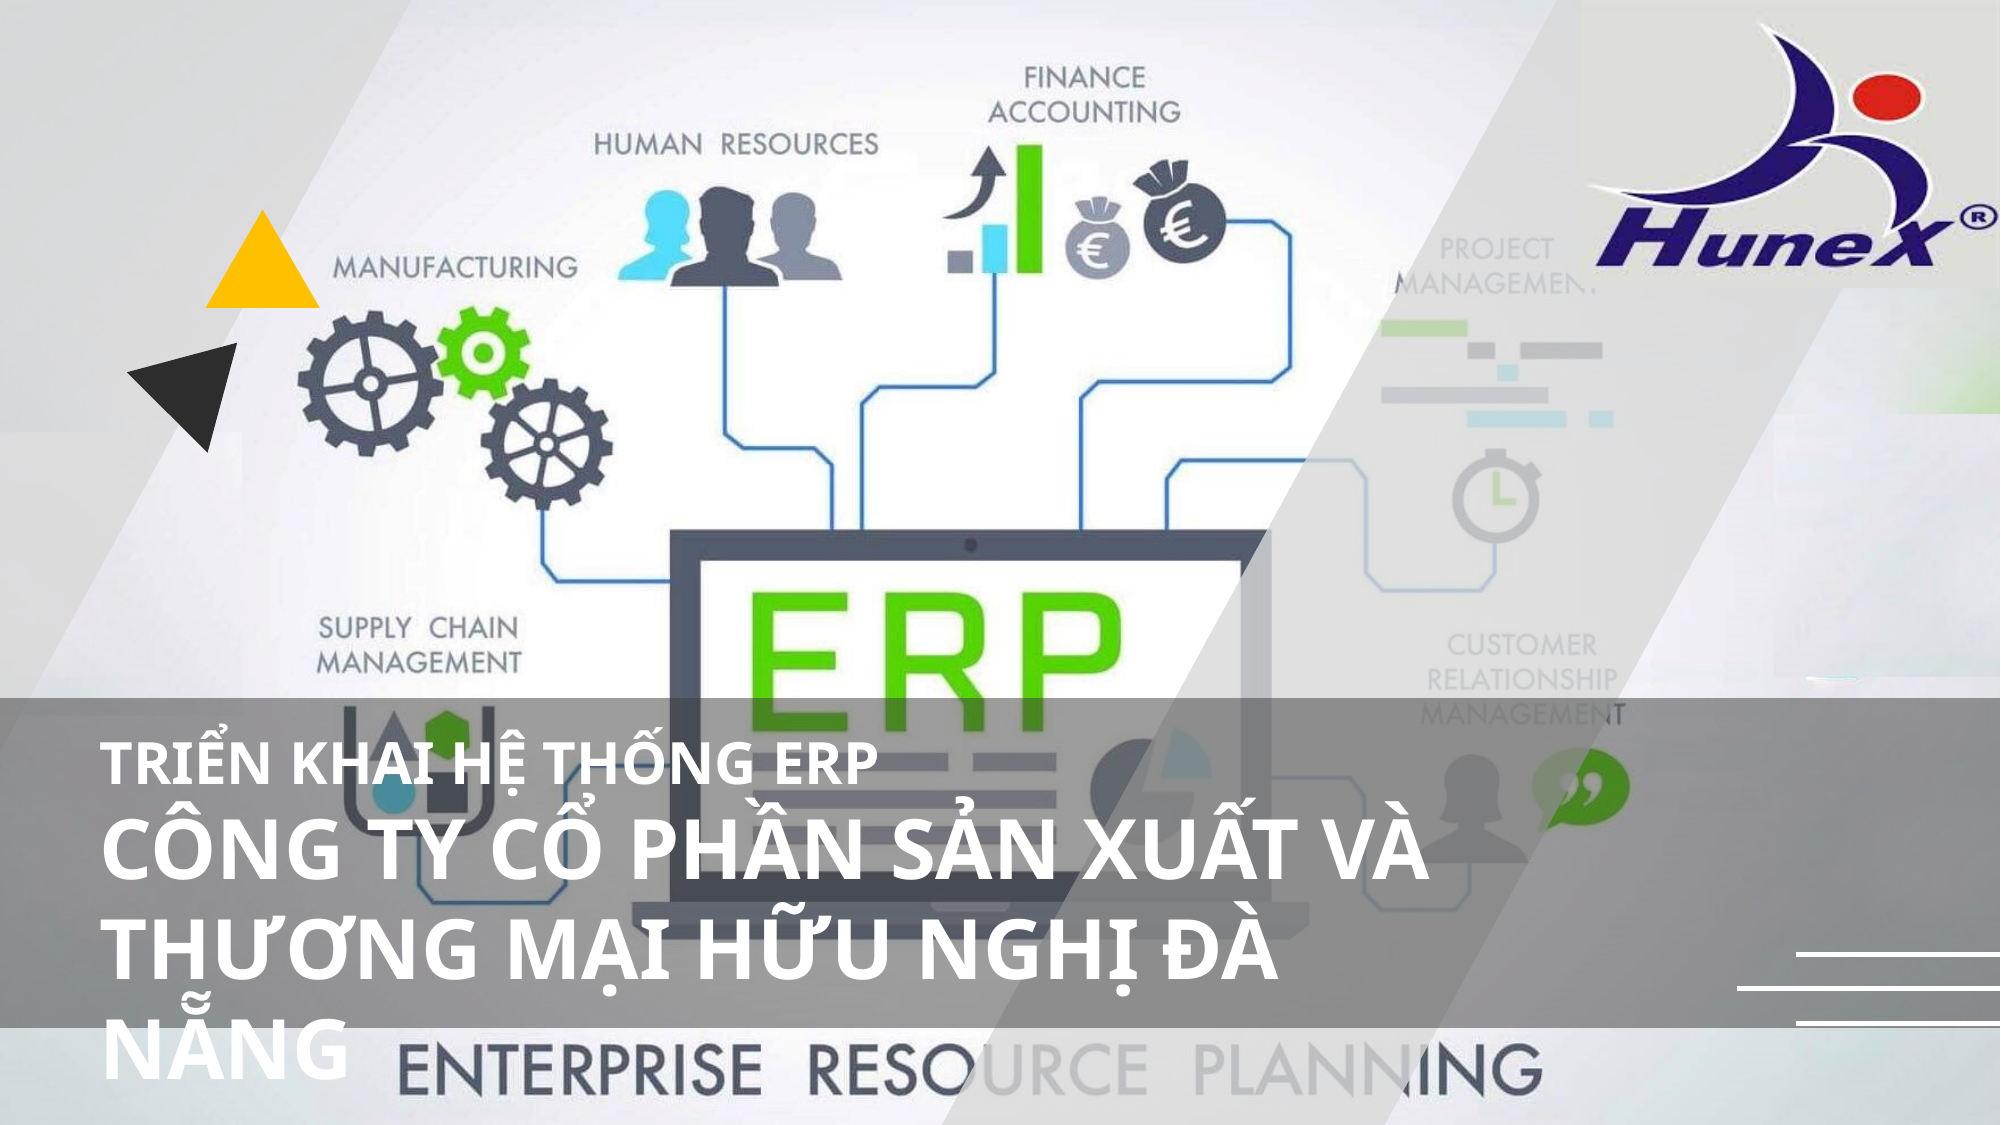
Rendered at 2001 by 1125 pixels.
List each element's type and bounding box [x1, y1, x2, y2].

picture [0, 0, 2000, 1125]
text_box [137, 209, 320, 455]
text_box [1736, 954, 2000, 1024]
